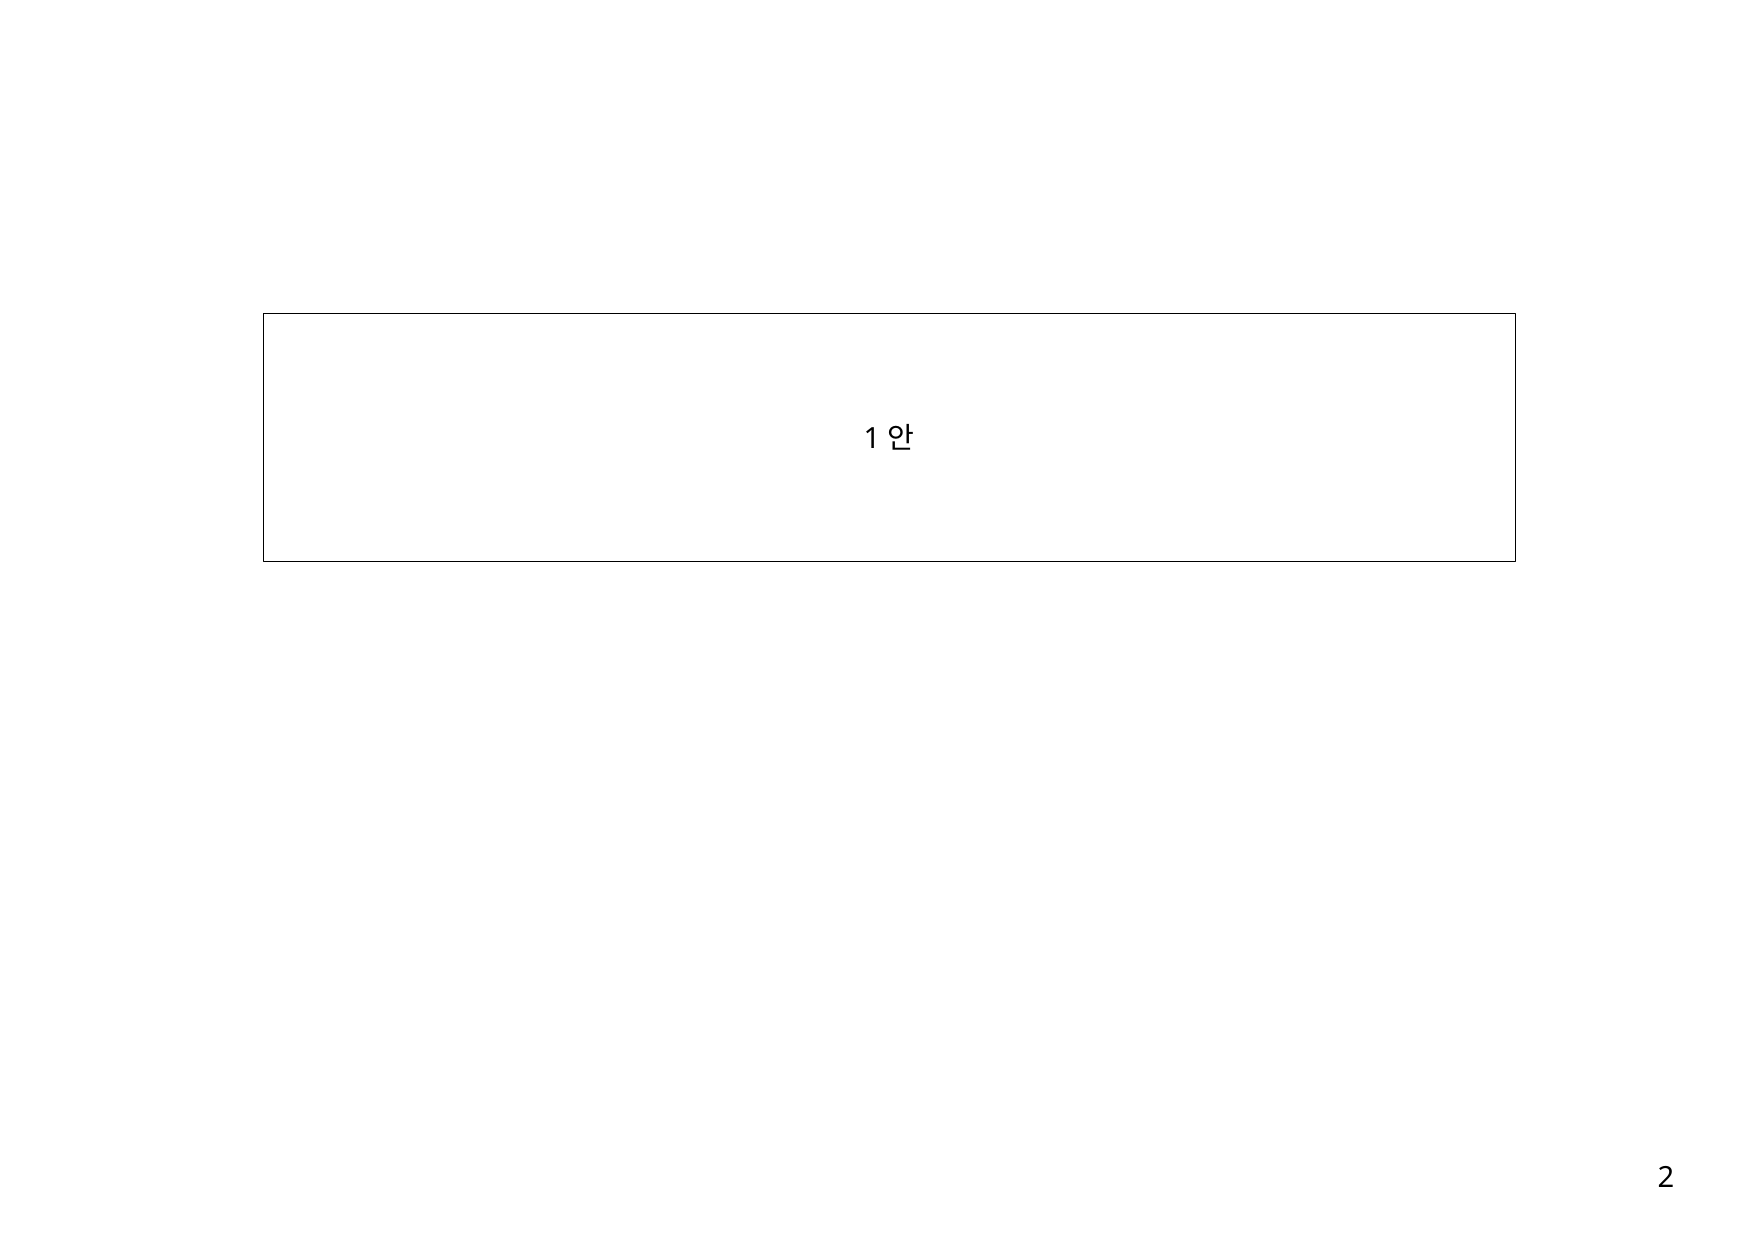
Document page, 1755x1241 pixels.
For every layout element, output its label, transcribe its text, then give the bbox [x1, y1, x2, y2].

text_box 1안 [261, 311, 1517, 563]
